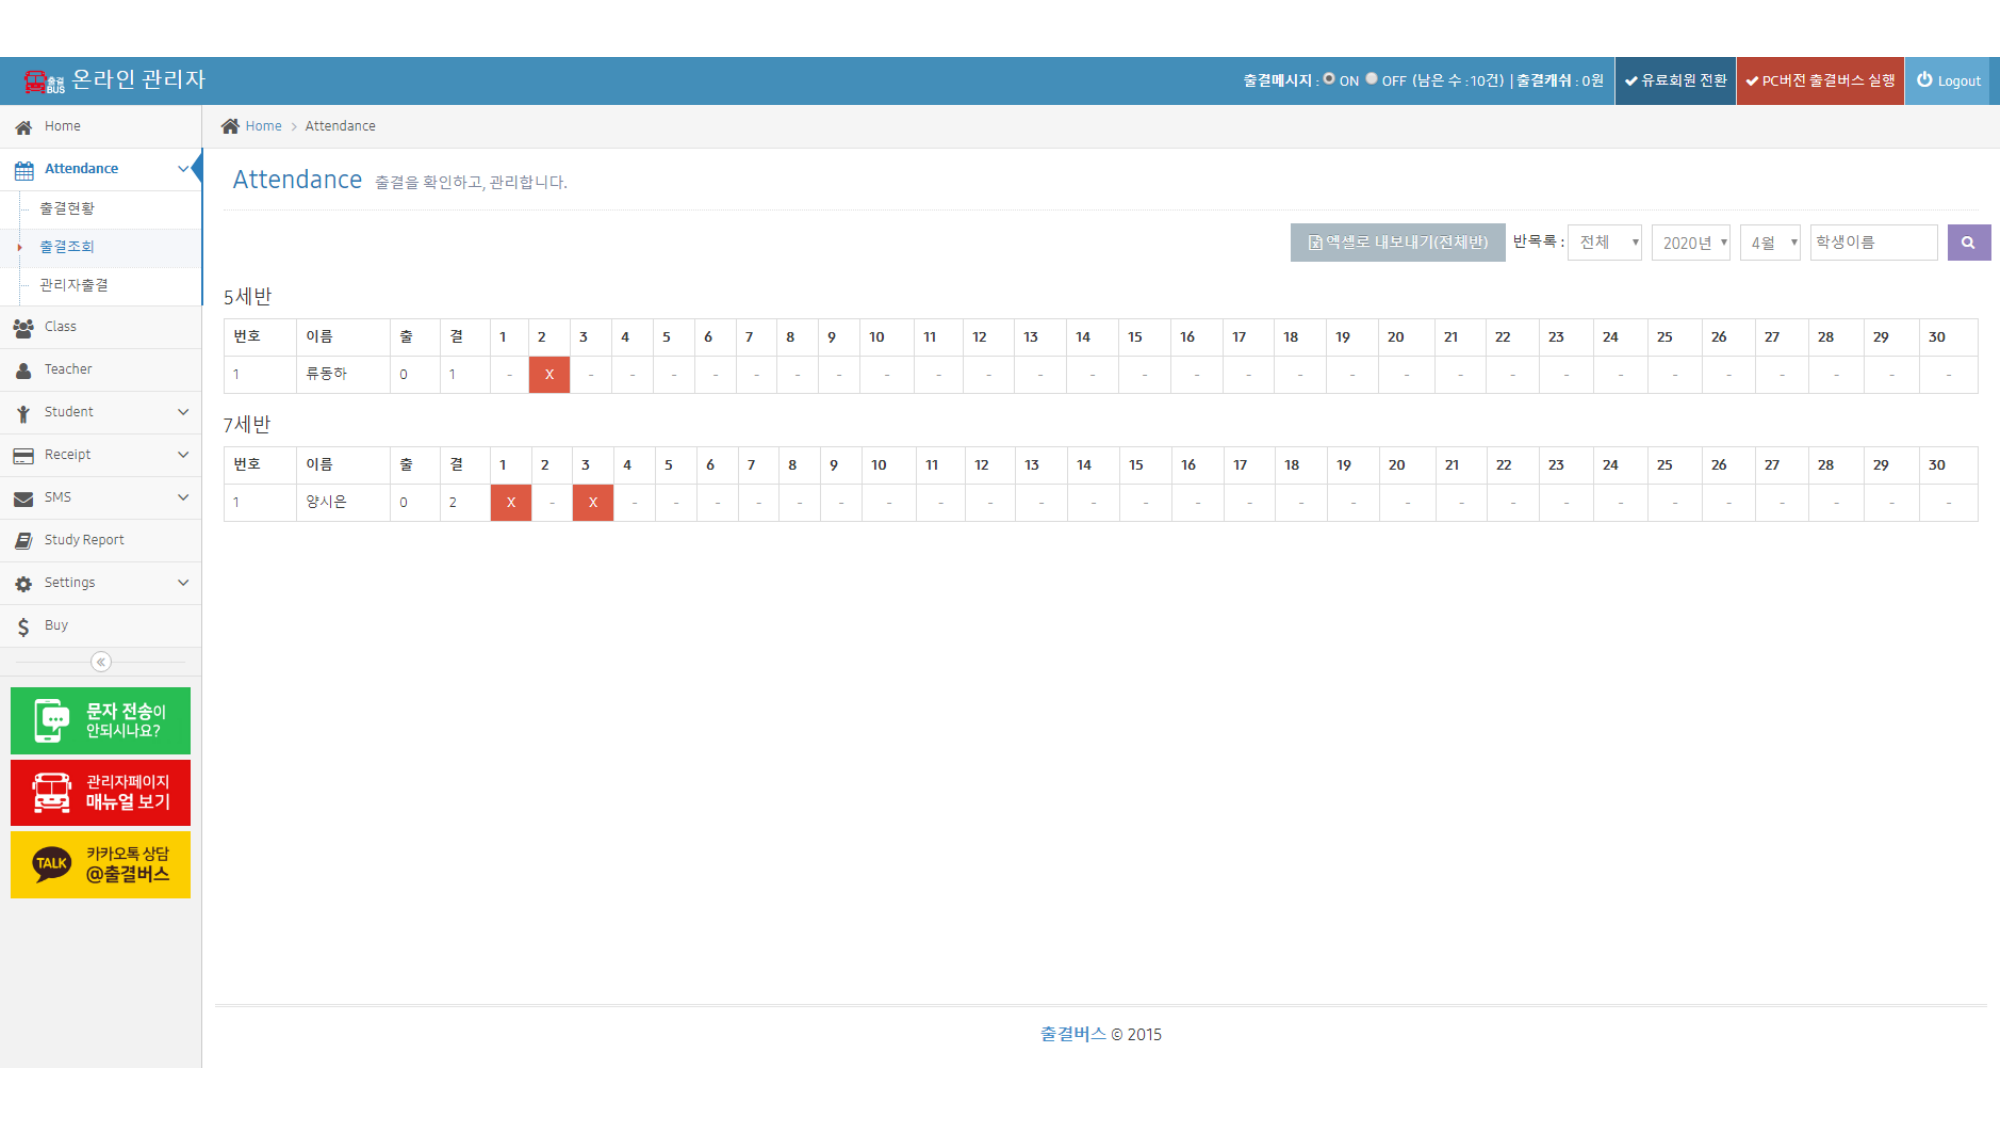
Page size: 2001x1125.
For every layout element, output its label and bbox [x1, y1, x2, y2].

picture [0, 57, 2000, 1068]
